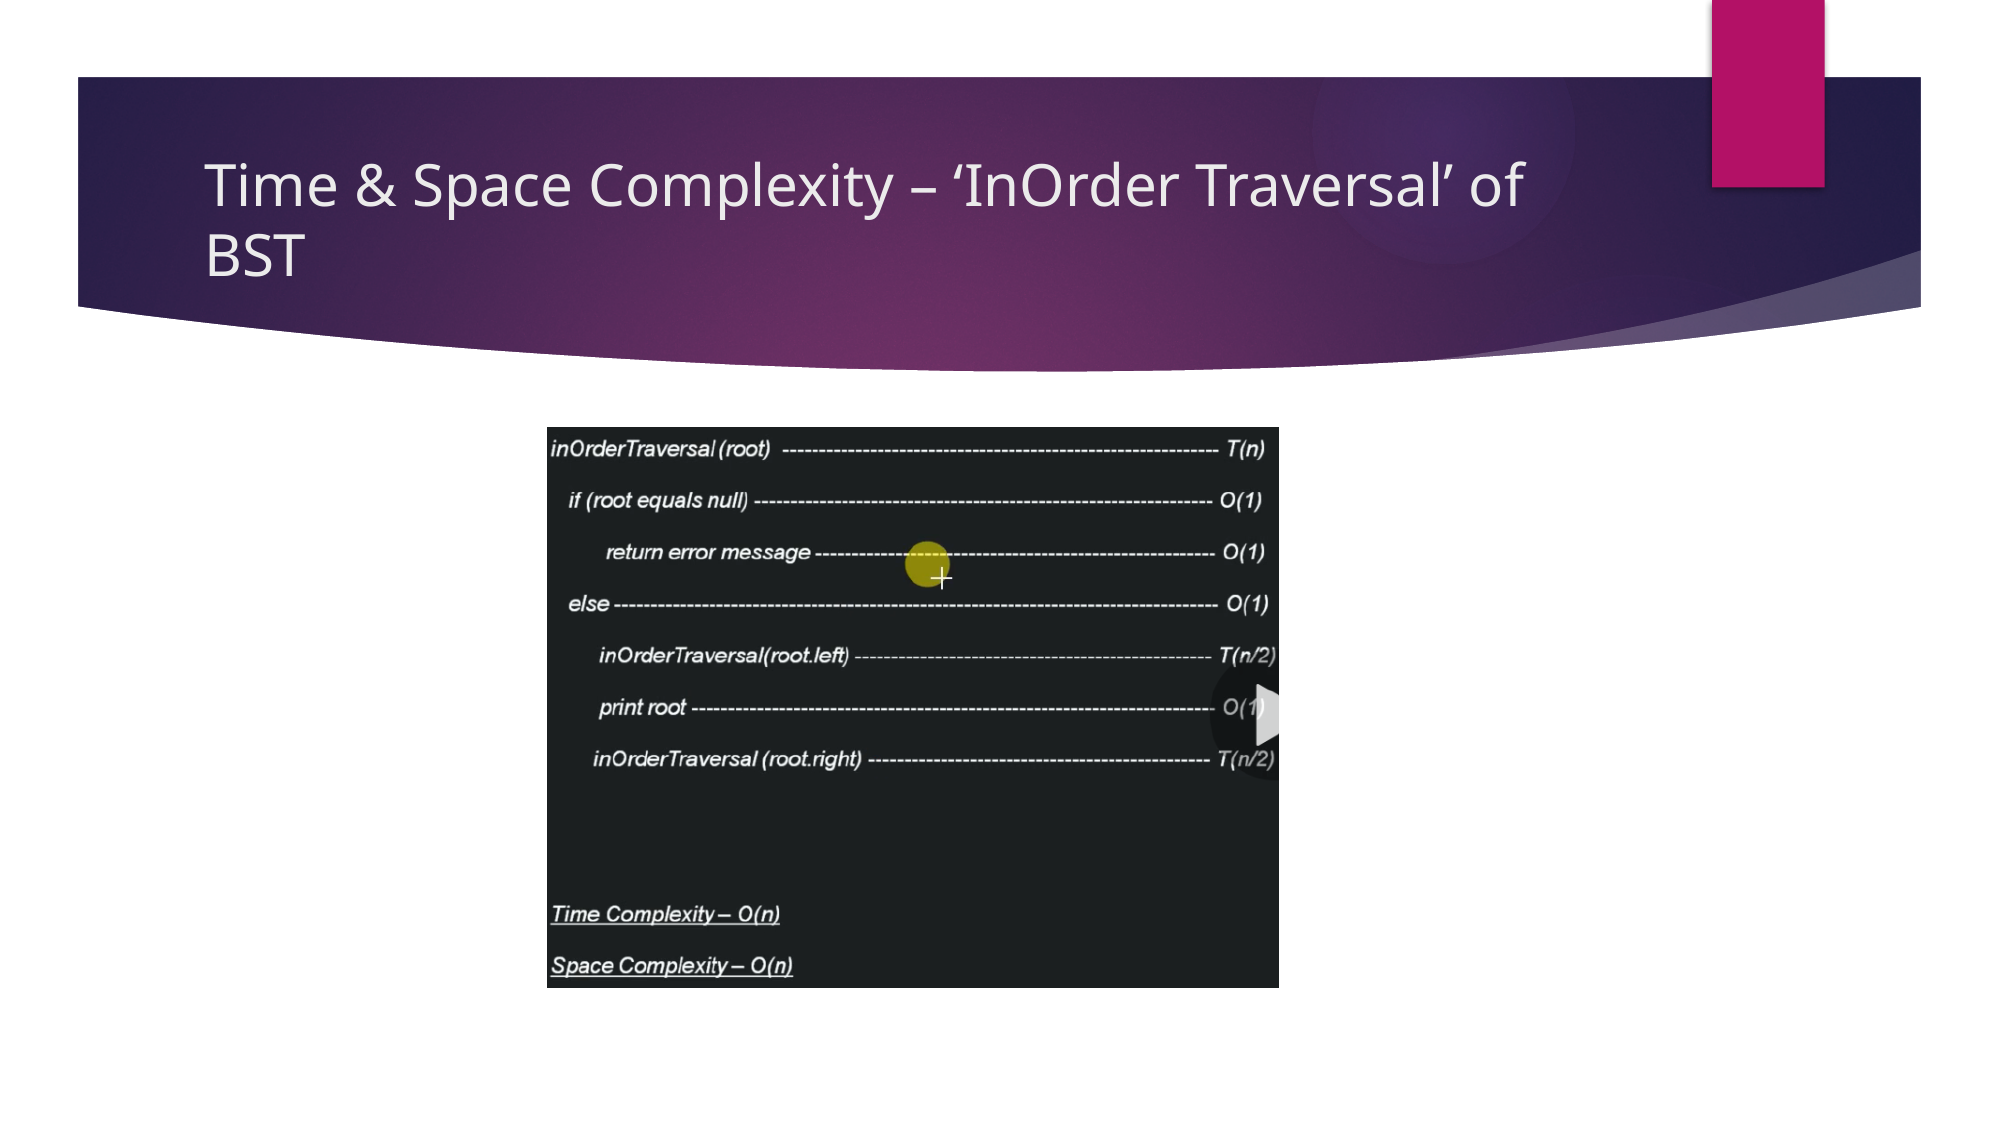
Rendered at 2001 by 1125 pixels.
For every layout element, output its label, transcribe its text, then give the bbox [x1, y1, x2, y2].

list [547, 426, 1280, 988]
title Time & Space Complexity – ‘InOrder Traversal’ of BST [189, 159, 1627, 276]
